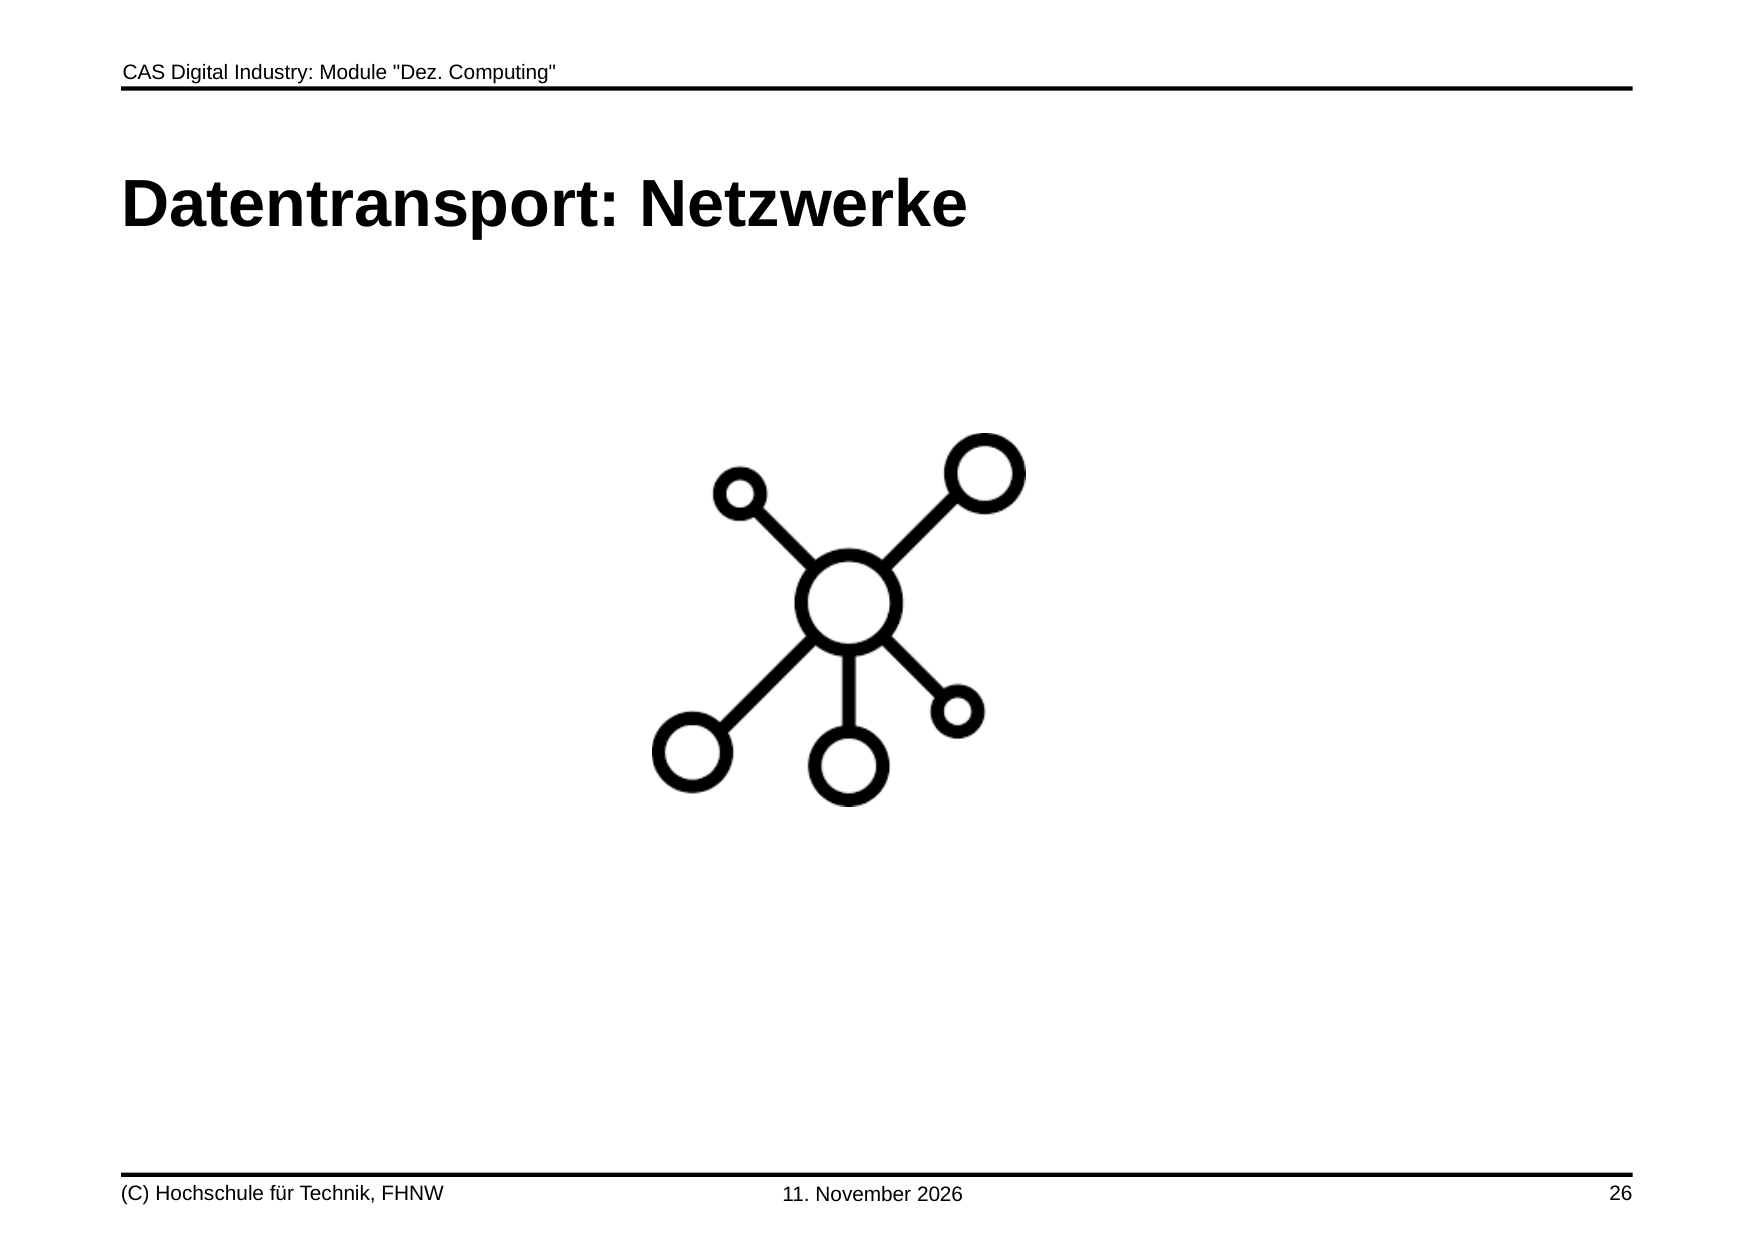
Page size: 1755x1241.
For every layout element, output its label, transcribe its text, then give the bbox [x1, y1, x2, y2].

title Datentransport: Netzwerke [120, 159, 1633, 237]
slide_number 19. Oktober 2019 [782, 1170, 1374, 1207]
picture [652, 433, 1026, 807]
footer (C) Hochschule für Technik, FHNW [120, 1169, 724, 1205]
slide_number 26 [1490, 1174, 1633, 1205]
